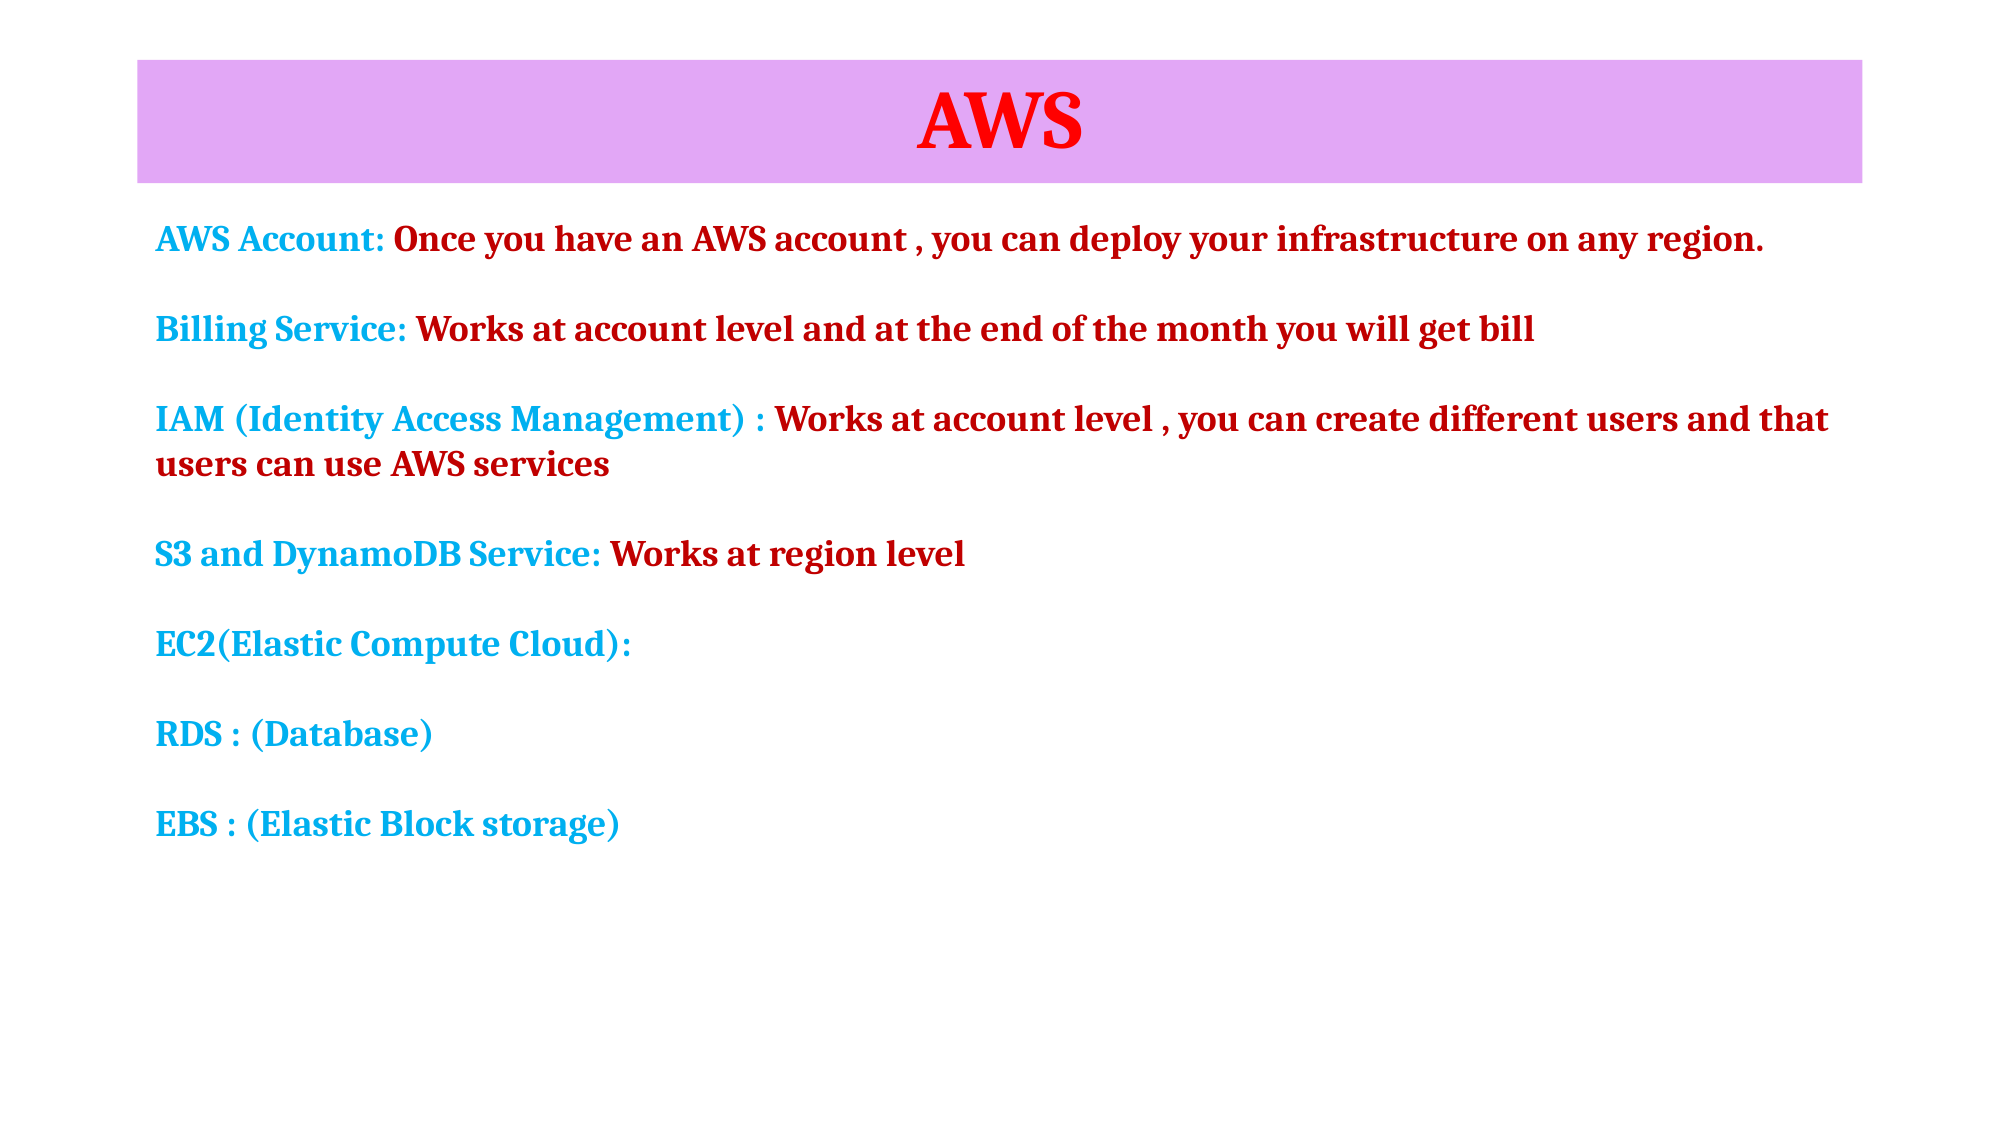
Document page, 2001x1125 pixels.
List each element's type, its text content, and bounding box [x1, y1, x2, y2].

title AWS [137, 59, 1863, 184]
text_box AWS Account: Once you have an AWS account , you can deploy your infrastructure on any region. Billing Service: Works at account level and at the end of the month you will get bill IAM (Identity Access Management) : Works at account level , you can create different users and that users can use AWS services S3 and DynamoDB Service: Works at region level EC2(Elastic Compute Cloud): RDS : (Database) EBS : (Elastic Block storage) [140, 206, 1852, 897]
